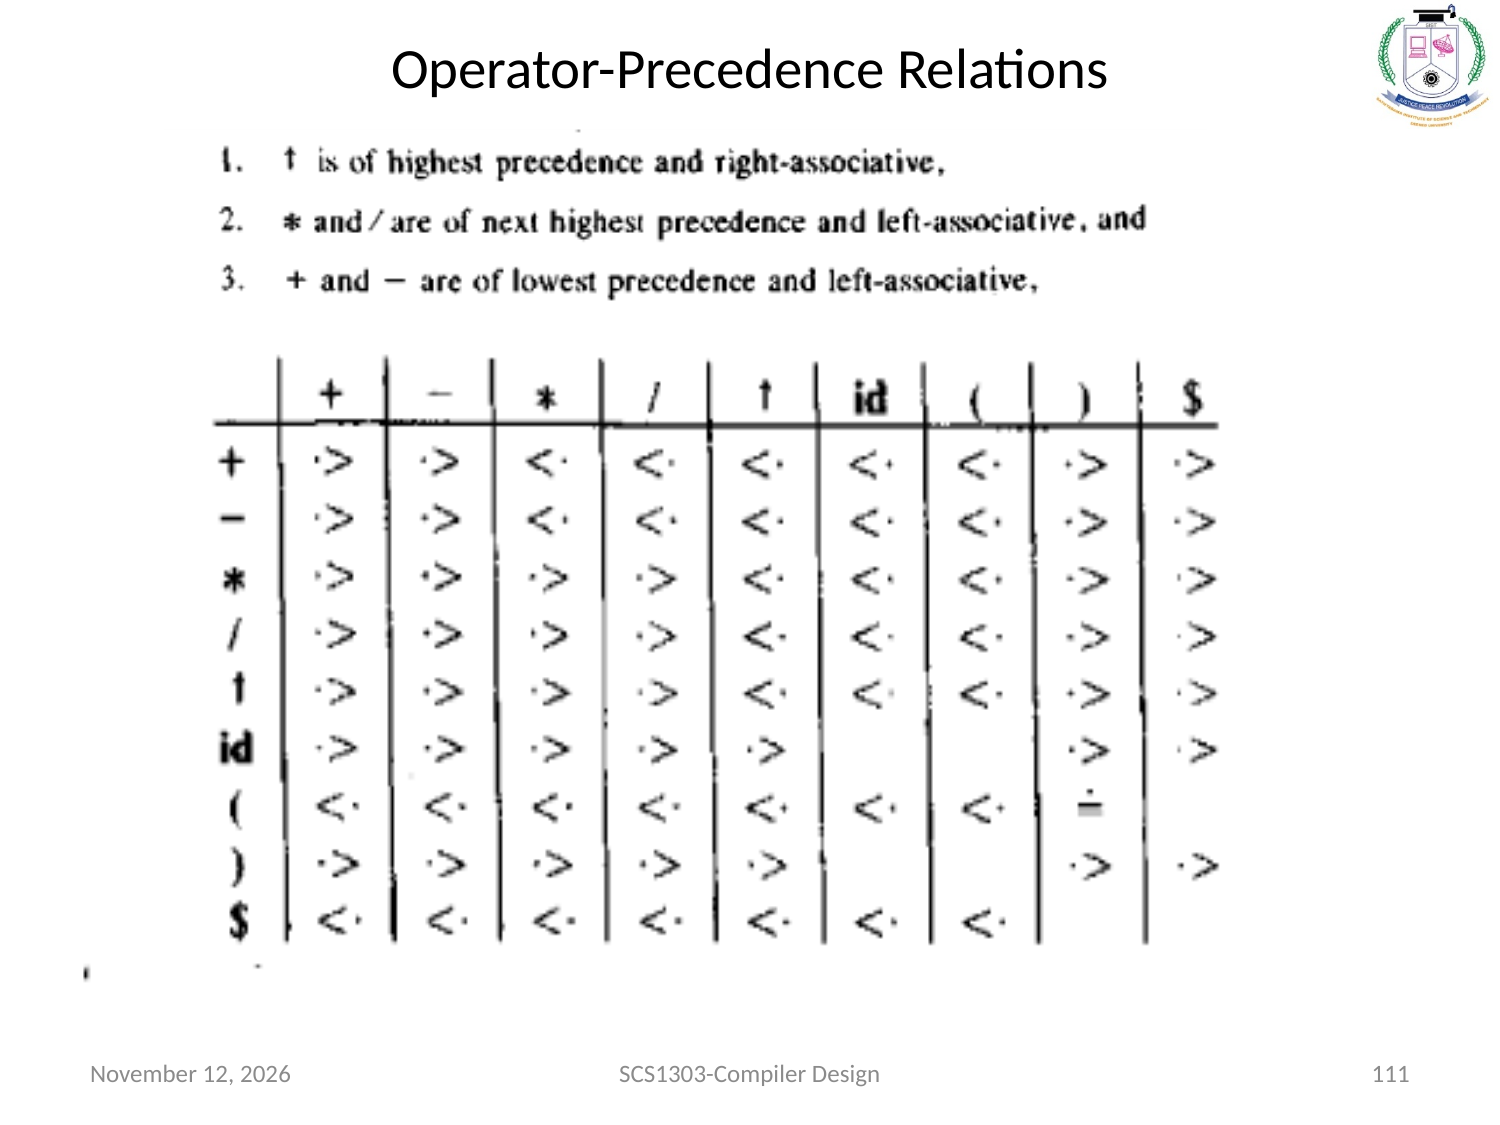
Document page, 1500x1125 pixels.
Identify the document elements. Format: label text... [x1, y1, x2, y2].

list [163, 128, 1208, 314]
picture [81, 316, 1313, 997]
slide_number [75, 1042, 425, 1103]
title Operator-Precedence Relations [75, 23, 1425, 108]
slide_number 111 [1074, 1042, 1425, 1103]
footer SCS1303-Compiler Design [512, 1042, 988, 1103]
picture [1361, 0, 1500, 129]
